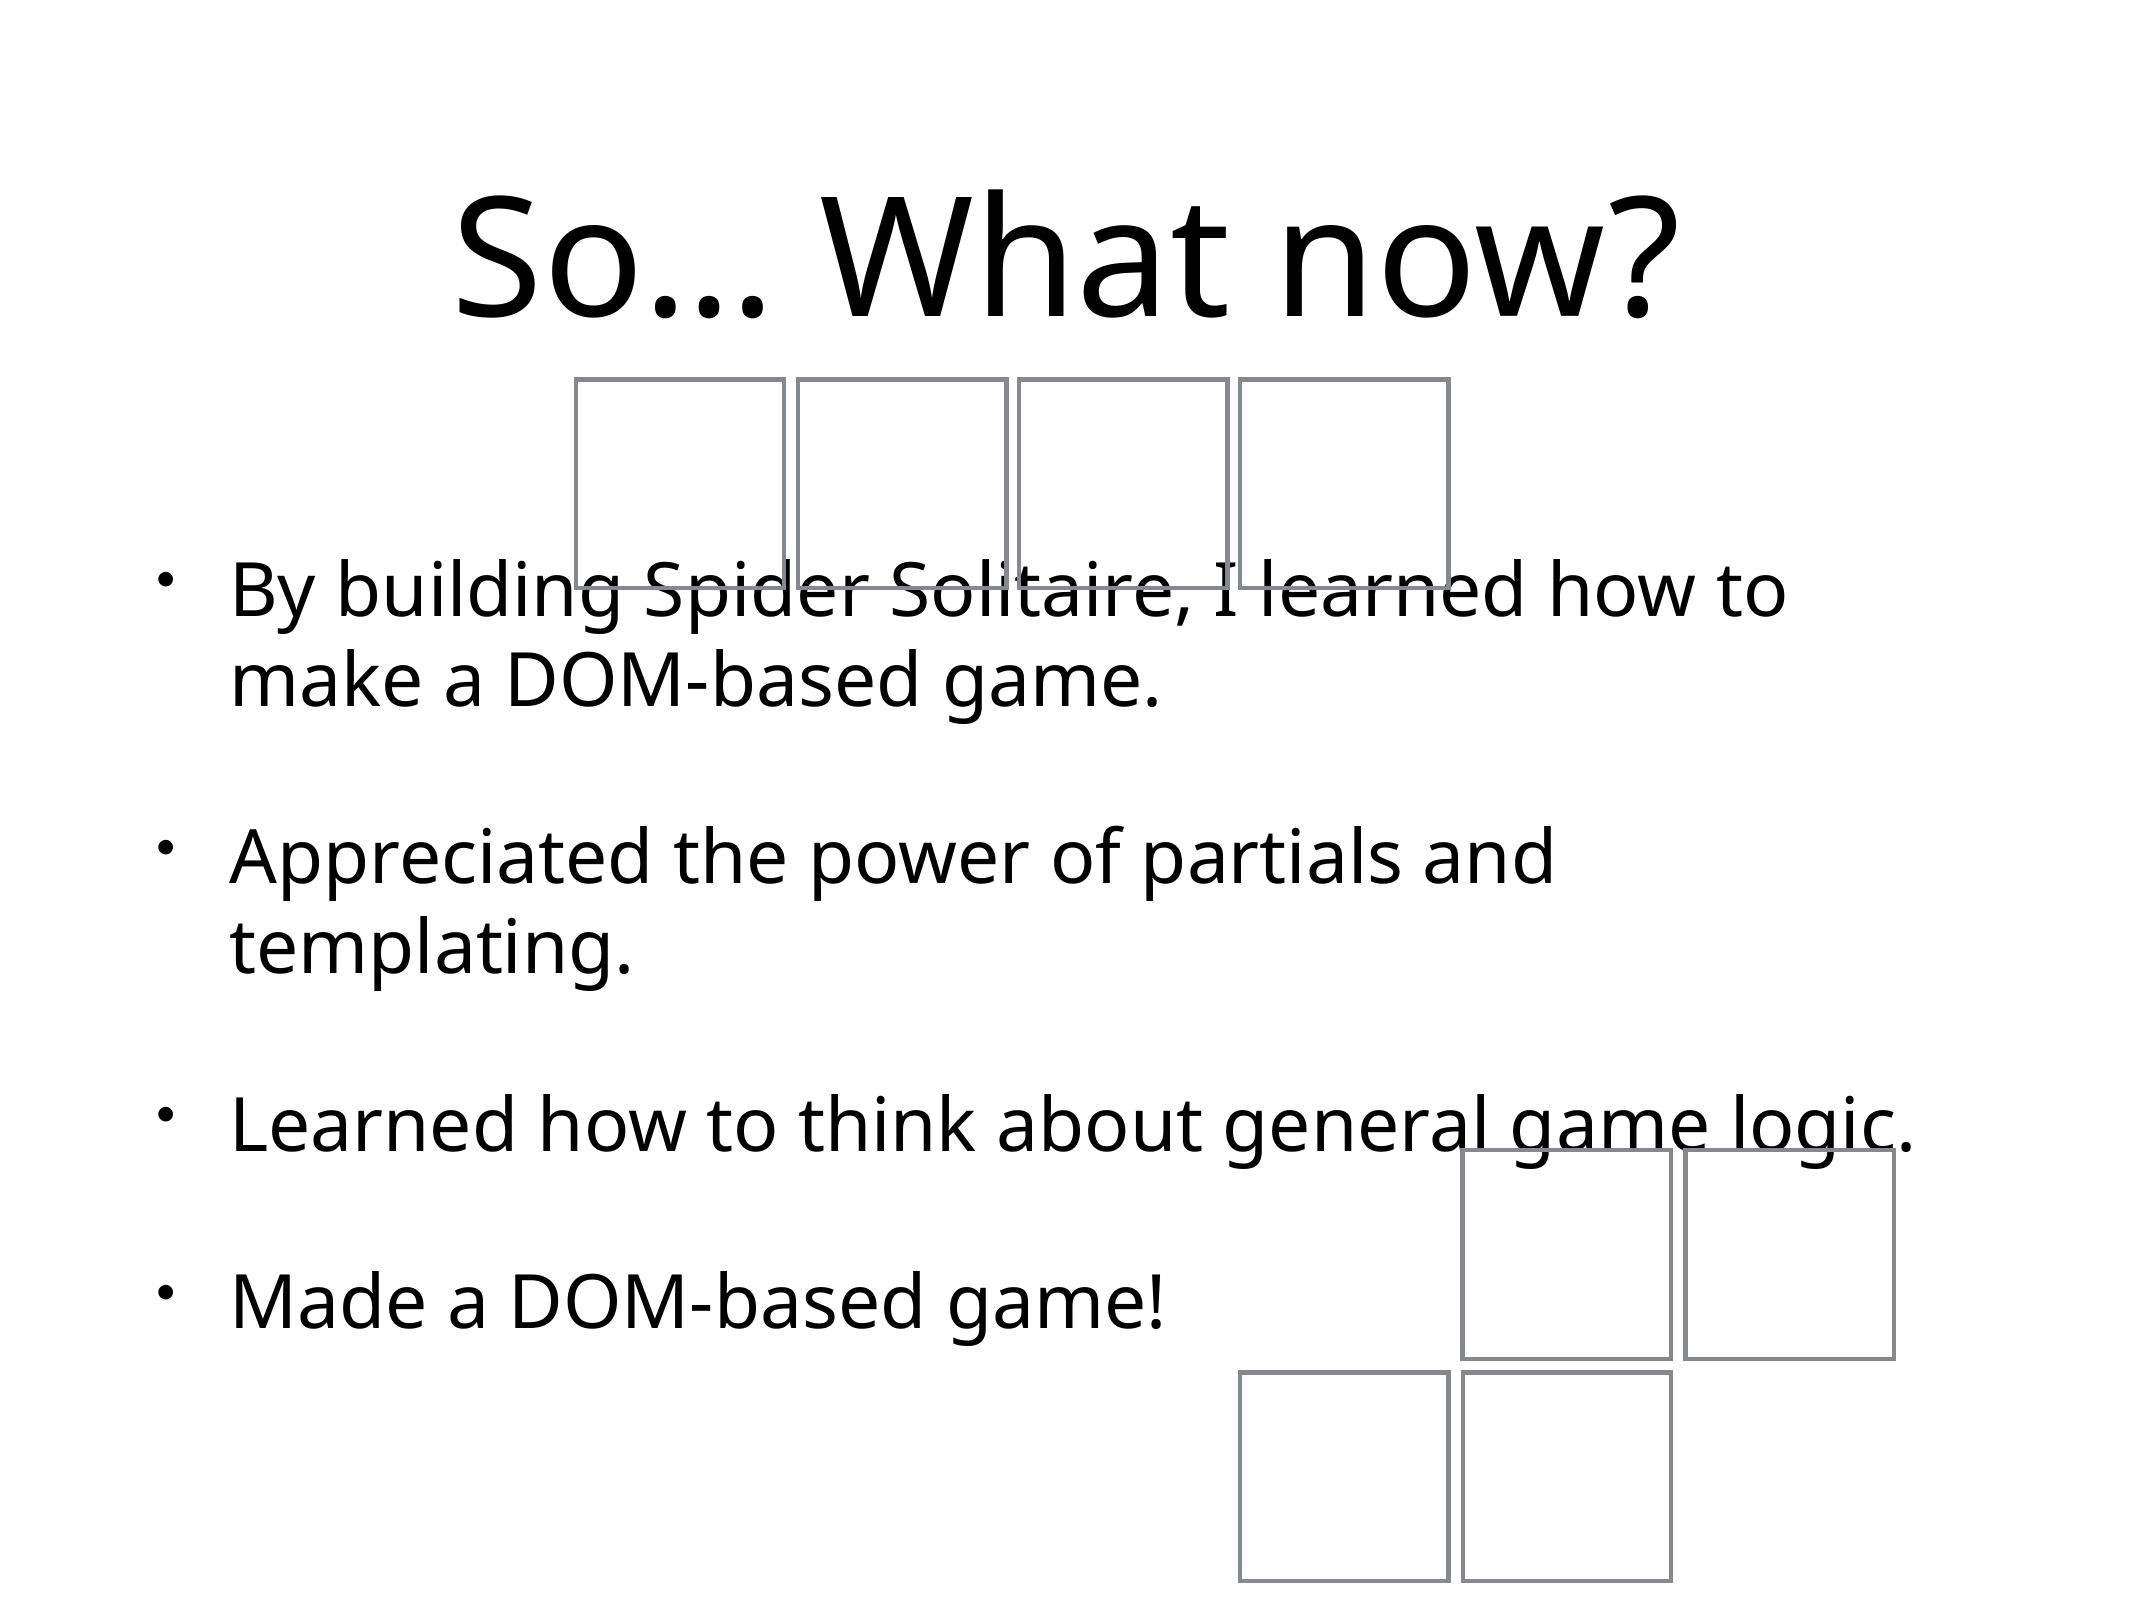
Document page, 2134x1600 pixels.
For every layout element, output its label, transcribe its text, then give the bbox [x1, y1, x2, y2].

text_box [1685, 1150, 1894, 1359]
text_box [1240, 379, 1449, 588]
text_box [1240, 1372, 1449, 1581]
text_box [575, 379, 784, 588]
text_box [1462, 1150, 1671, 1359]
text_box [798, 379, 1007, 588]
text_box [1019, 379, 1228, 588]
title So… What now? [155, 72, 1978, 426]
list By building Spider Solitaire, I learned how to make a DOM-based game. Appreciated the power of partials and templating. Learned how to think about general game logic. Made a DOM-based game! [155, 426, 1978, 1459]
text_box [1462, 1372, 1672, 1581]
